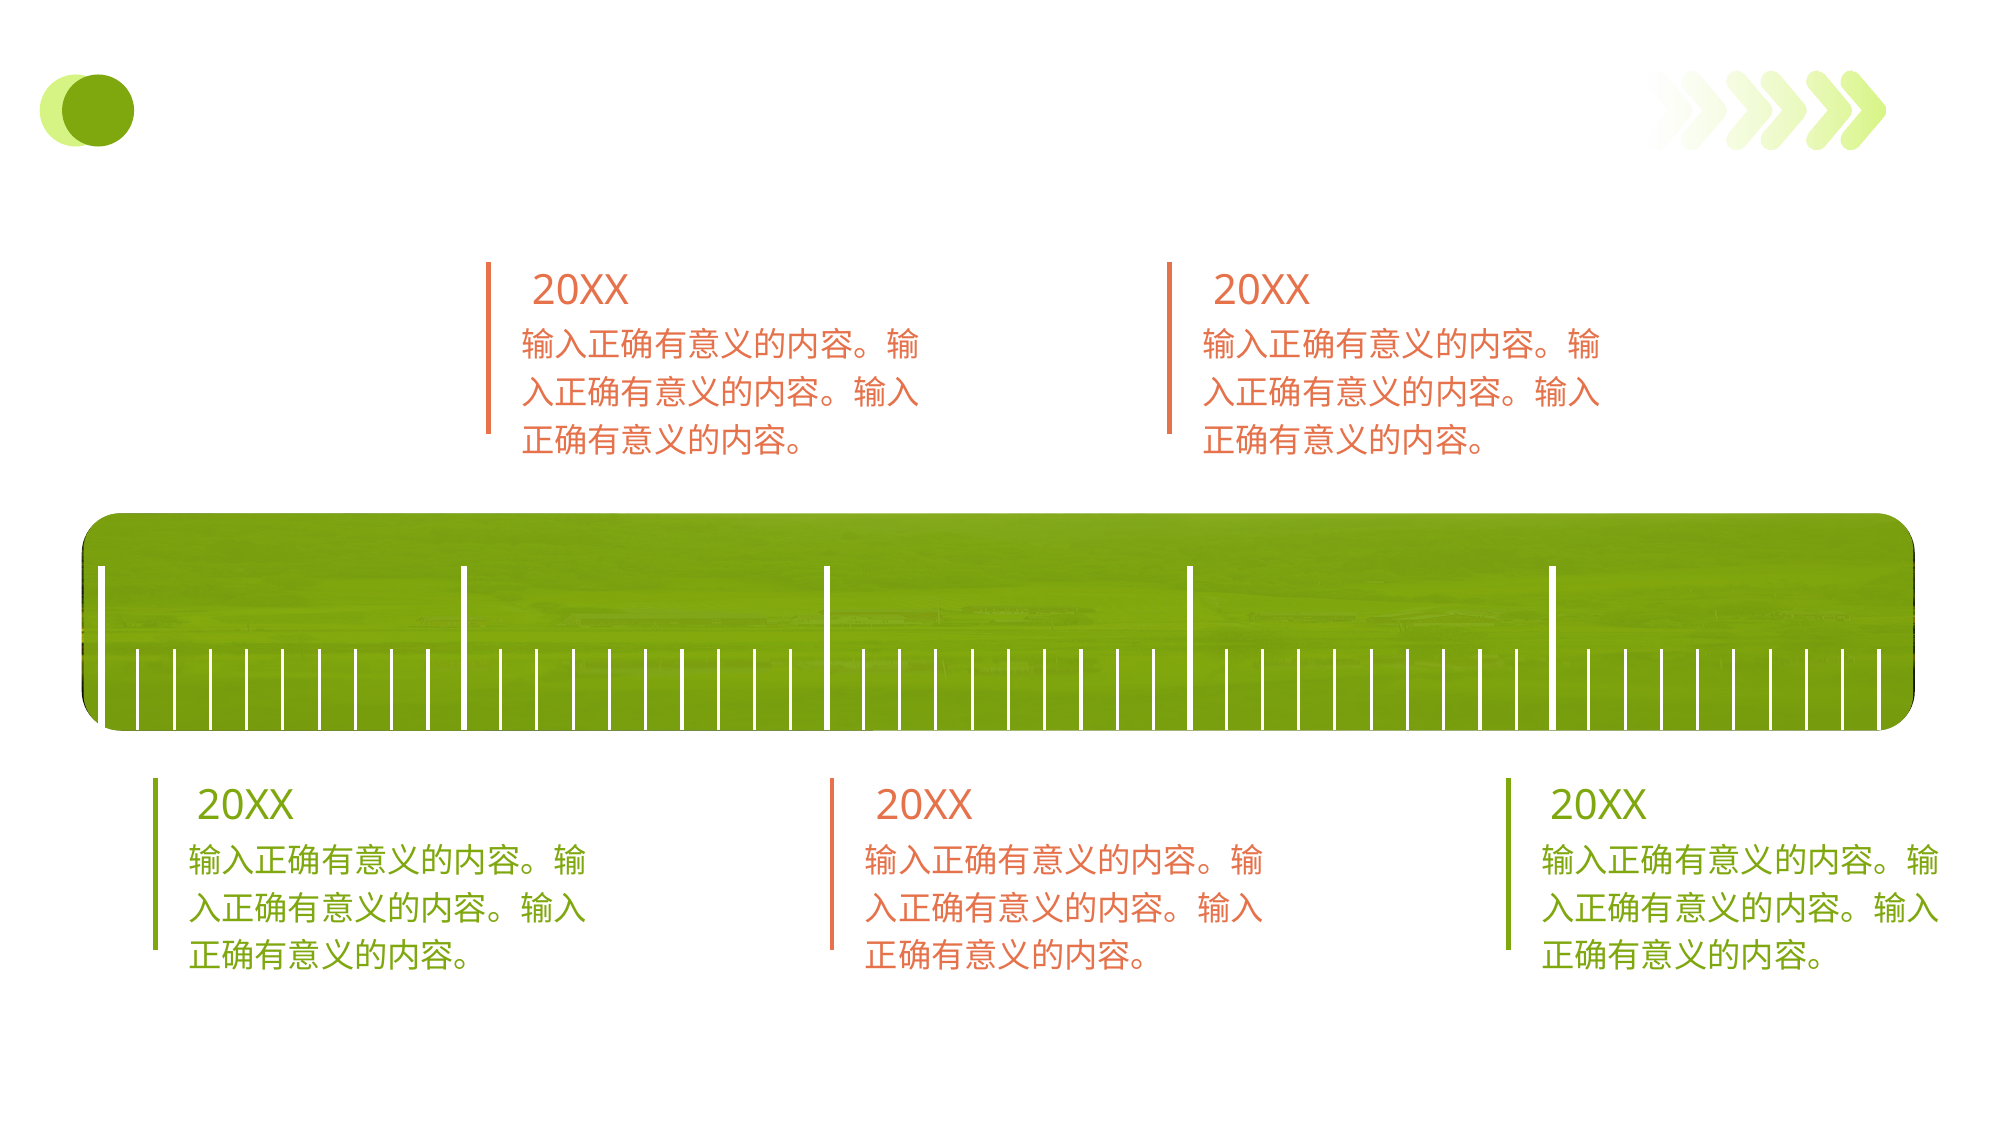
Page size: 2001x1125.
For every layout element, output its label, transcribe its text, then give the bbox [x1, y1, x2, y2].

text_box 20XX [875, 778, 973, 823]
text_box 输入正确有意义的内容。输入正确有意义的内容。输入正确有意义的内容。 [173, 823, 607, 982]
text_box 20XX [1550, 778, 1648, 823]
text_box 输入正确有意义的内容。输入正确有意义的内容。输入正确有意义的内容。 [850, 823, 1283, 982]
text_box 输入正确有意义的内容。输入正确有意义的内容。输入正确有意义的内容。 [1526, 823, 1960, 982]
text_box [81, 512, 1919, 731]
text_box 20XX [531, 262, 630, 307]
text_box 20XX [196, 778, 295, 823]
text_box 输入正确有意义的内容。输入正确有意义的内容。输入正确有意义的内容。 [506, 307, 939, 466]
text_box 输入正确有意义的内容。输入正确有意义的内容。输入正确有意义的内容。 [1187, 307, 1621, 466]
text_box 20XX [1213, 262, 1311, 307]
